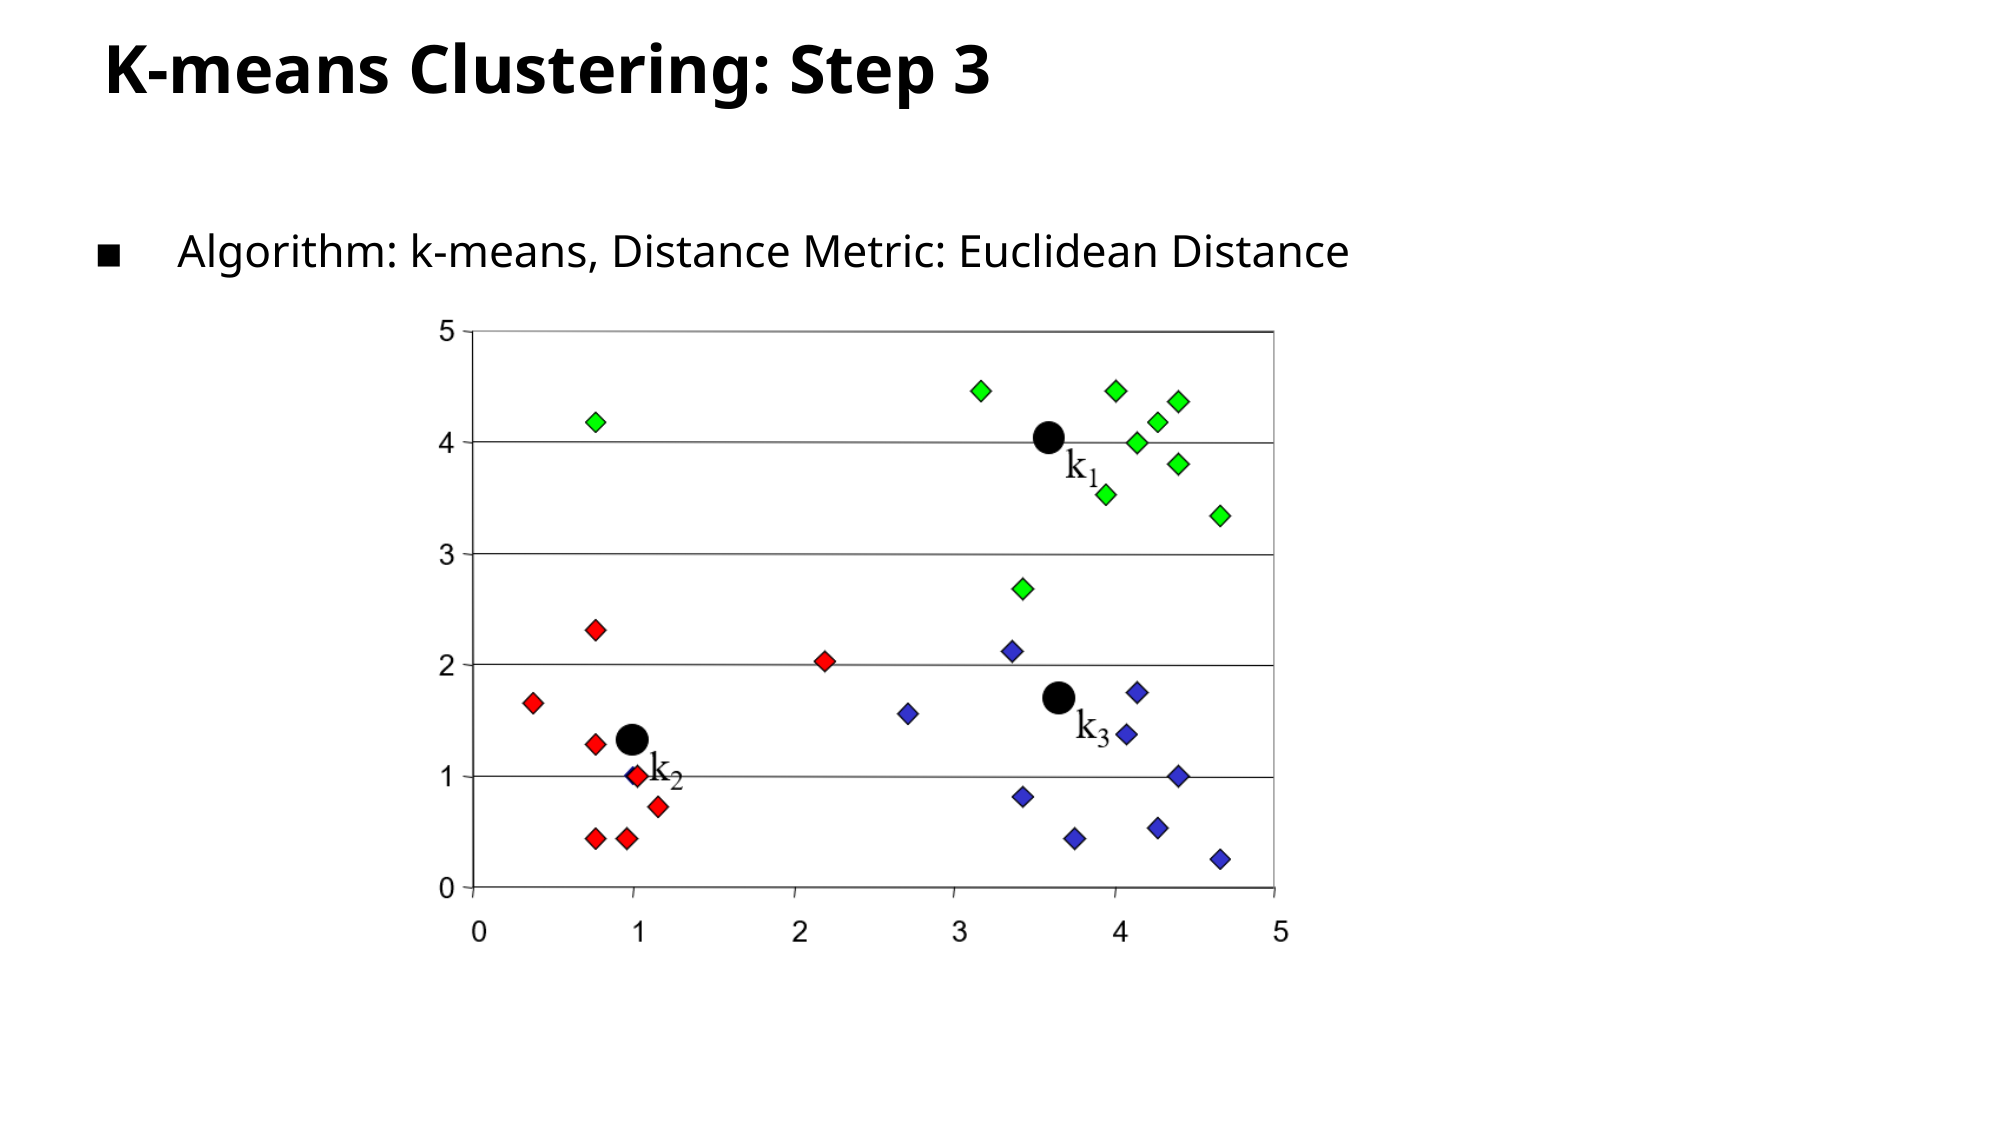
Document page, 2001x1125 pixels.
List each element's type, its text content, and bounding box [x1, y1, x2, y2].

list K-means Clustering: Step 3 [61, 26, 1952, 129]
list Algorithm: k-means, Distance Metric: Euclidean Distance [57, 218, 1877, 925]
picture [419, 307, 1317, 963]
